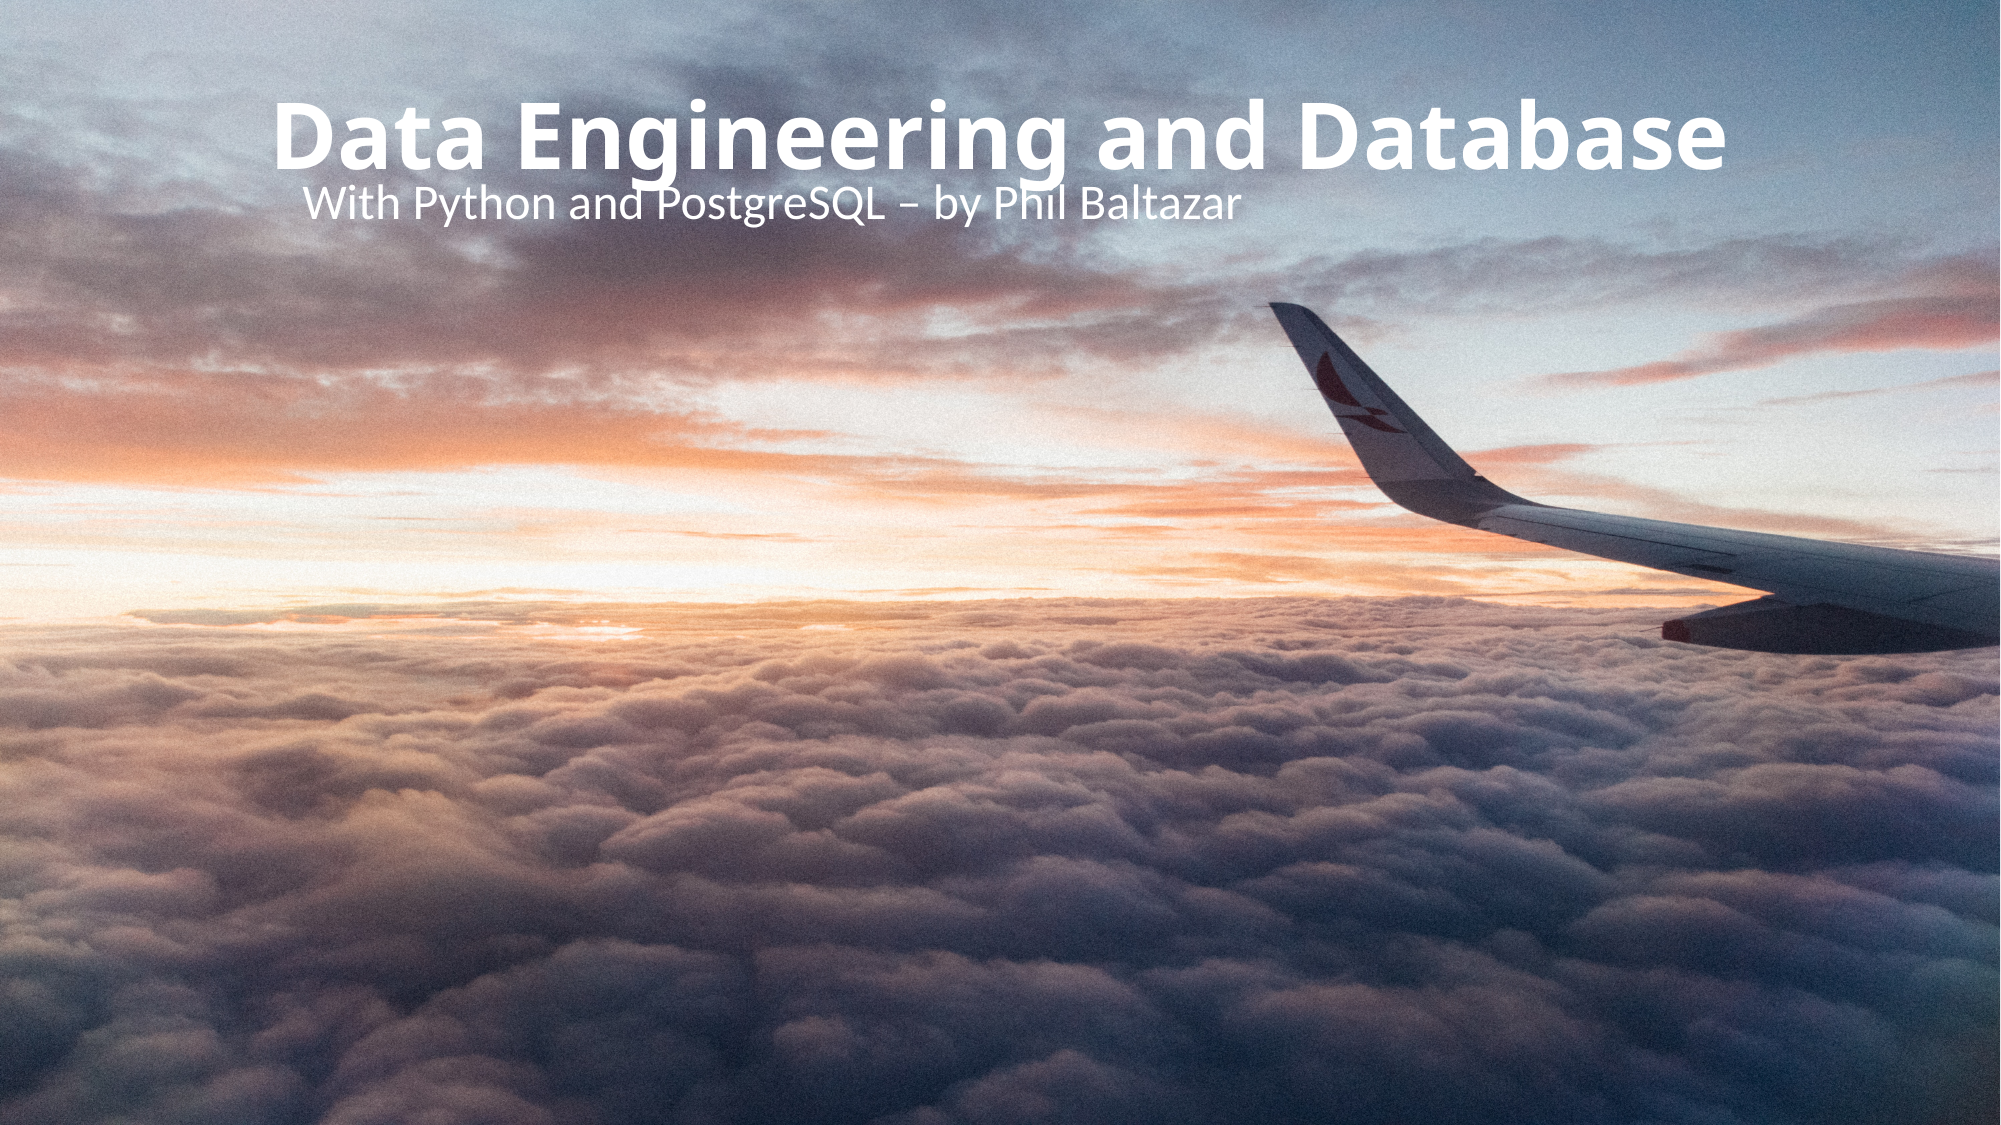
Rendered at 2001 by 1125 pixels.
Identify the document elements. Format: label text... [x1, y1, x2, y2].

subtitle With Python and PostgreSQL – by Phil Baltazar [135, 169, 1411, 268]
title Data Engineering and Database [249, 0, 1750, 197]
picture [0, 0, 2001, 1125]
